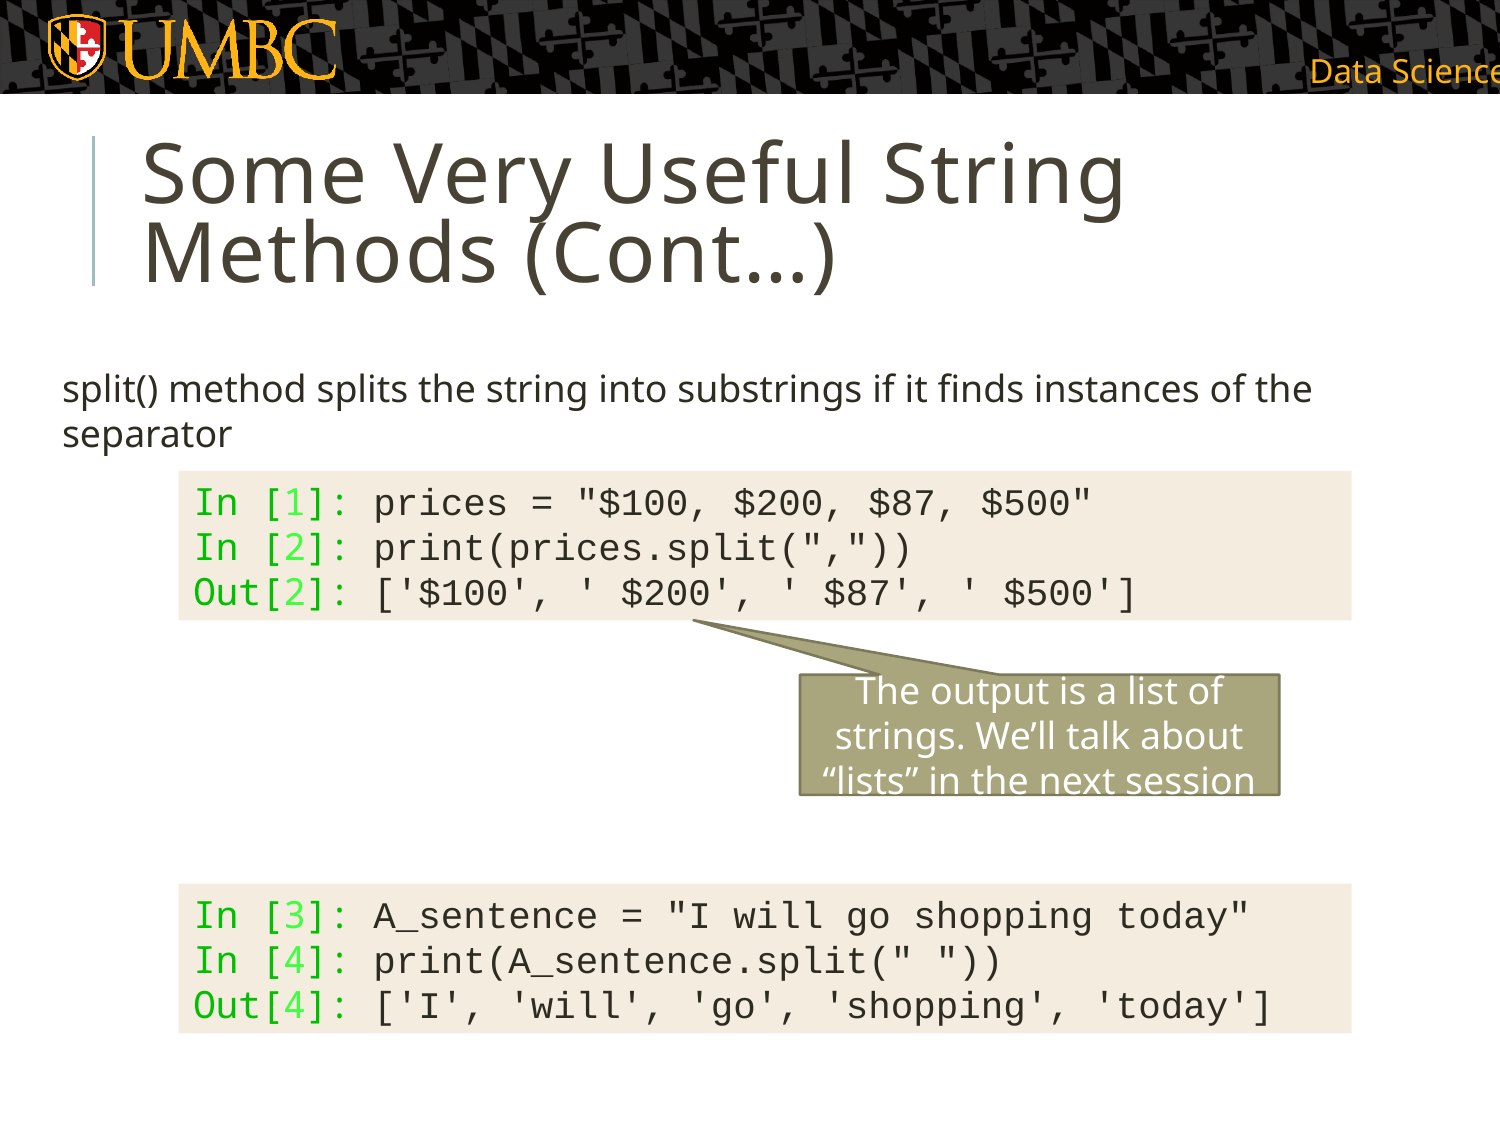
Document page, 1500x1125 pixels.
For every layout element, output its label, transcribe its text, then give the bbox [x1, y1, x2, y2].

text_box In [3]: A_sentence = "I will go shopping today" In [4]: print(A_sentence.split(" ")) Out[4]: ['I', 'will', 'go', 'shopping', 'today'] [178, 883, 1352, 1034]
picture [0, 0, 1500, 94]
title Some Very Useful String Methods (Cont…) [126, 96, 1322, 342]
text_box In [1]: prices = "$100, $200, $87, $500" In [2]: print(prices.split(",")) Out[2]: ['$100', ' $200', ' $87', ' $500'] [178, 470, 1352, 621]
text_box The output is a list of strings. We’ll talk about “lists” in the next session [692, 618, 1281, 797]
text_box split() method splits the string into substrings if it finds instances of the separator [47, 357, 1394, 463]
